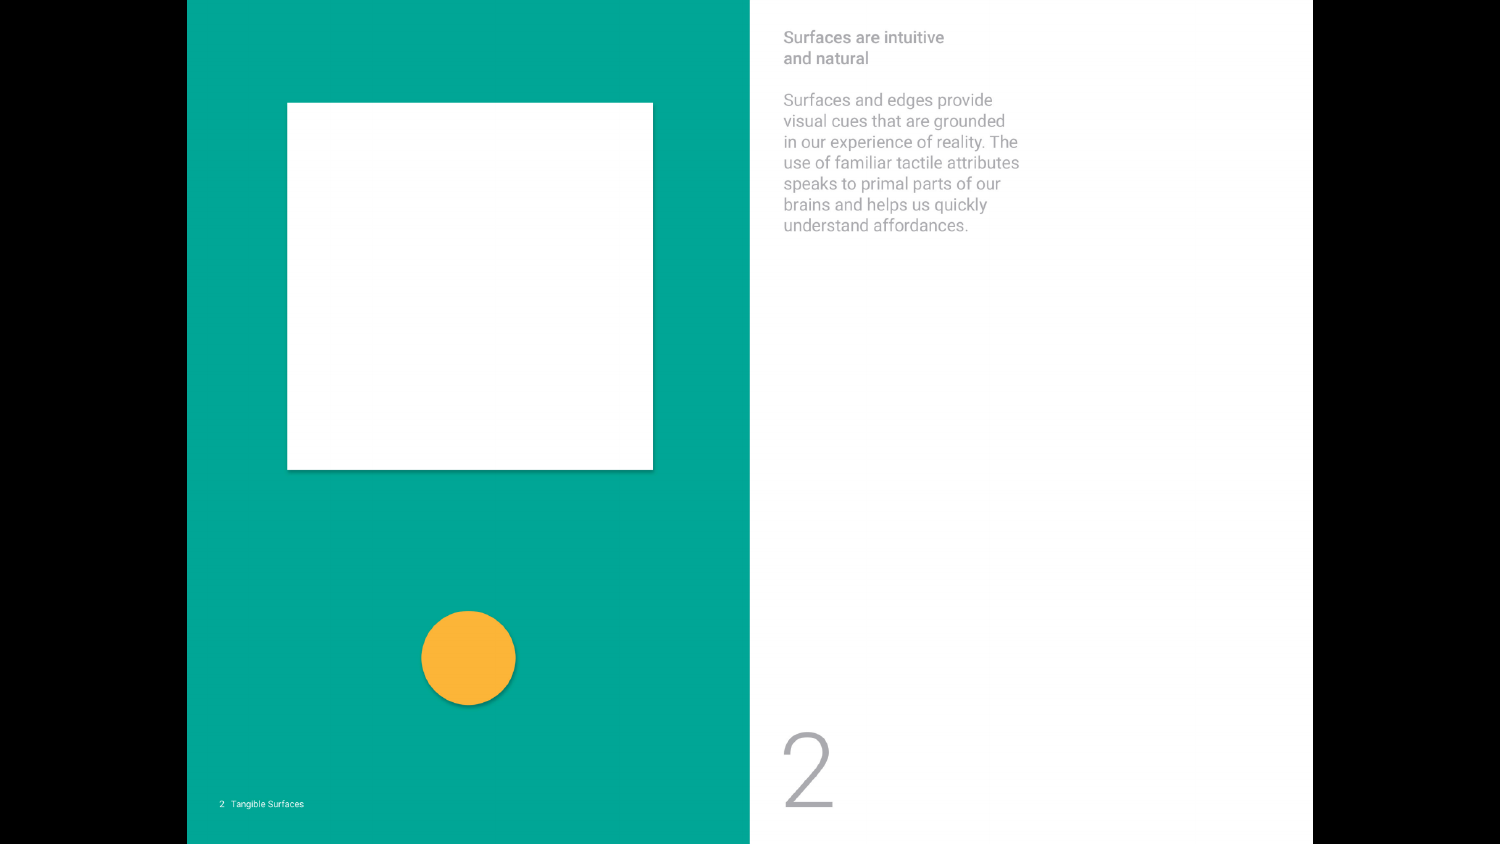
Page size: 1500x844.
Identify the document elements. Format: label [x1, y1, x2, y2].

picture [187, 0, 1313, 844]
